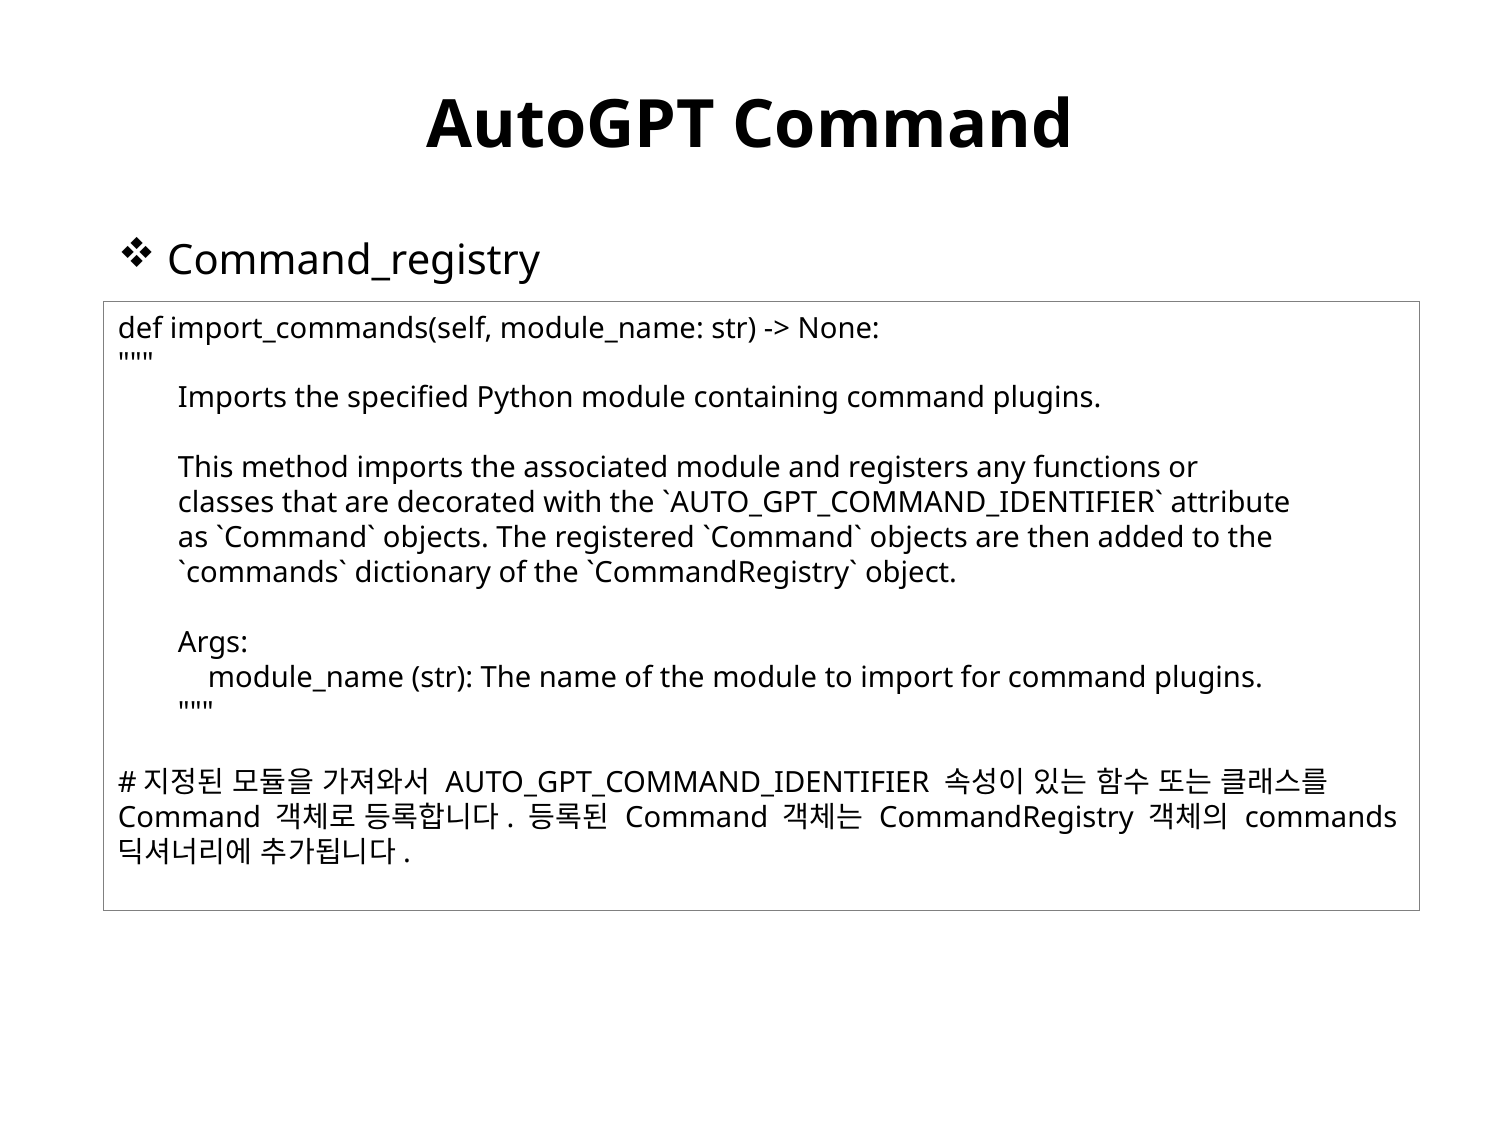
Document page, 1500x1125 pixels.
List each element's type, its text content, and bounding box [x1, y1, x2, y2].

list Command_registry [103, 224, 1420, 301]
text_box def import_commands(self, module_name: str) -> None: """ Imports the specified Python module containing command plugins. This method imports the associated module and registers any functions or classes that are decorated with the `AUTO_GPT_COMMAND_IDENTIFIER` attribute as `Command` objects. The registered `Command` objects are then added to the `commands` dictionary of the `CommandRegistry` object. Args: module_name (str): The name of the module to import for command plugins. """ #지정된 모듈을 가져와서 AUTO_GPT_COMMAND_IDENTIFIER 속성이 있는 함수 또는 클래스를 Command 객체로 등록합니다. 등록된 Command 객체는 CommandRegistry 객체의 commands 딕셔너리에 추가됩니다. [103, 301, 1420, 911]
title AutoGPT Command [103, 59, 1397, 193]
